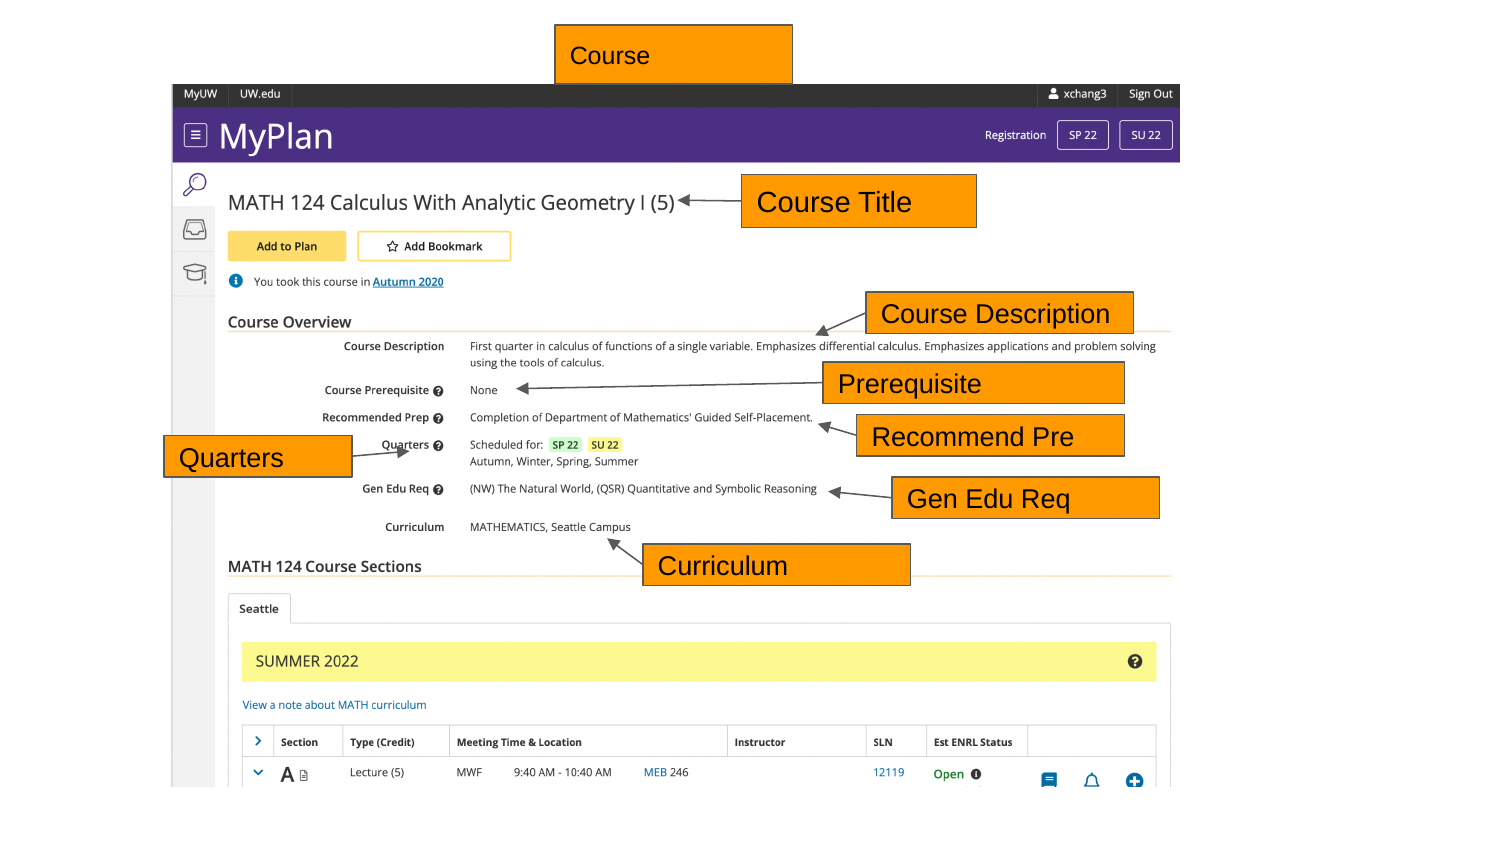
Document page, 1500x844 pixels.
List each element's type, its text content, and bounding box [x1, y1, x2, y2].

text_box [352, 450, 410, 457]
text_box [827, 491, 892, 498]
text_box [817, 423, 857, 436]
picture [1130, 777, 1139, 787]
picture [171, 84, 1383, 787]
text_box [606, 537, 643, 565]
text_box Course [554, 25, 793, 82]
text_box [814, 312, 867, 336]
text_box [515, 382, 824, 389]
